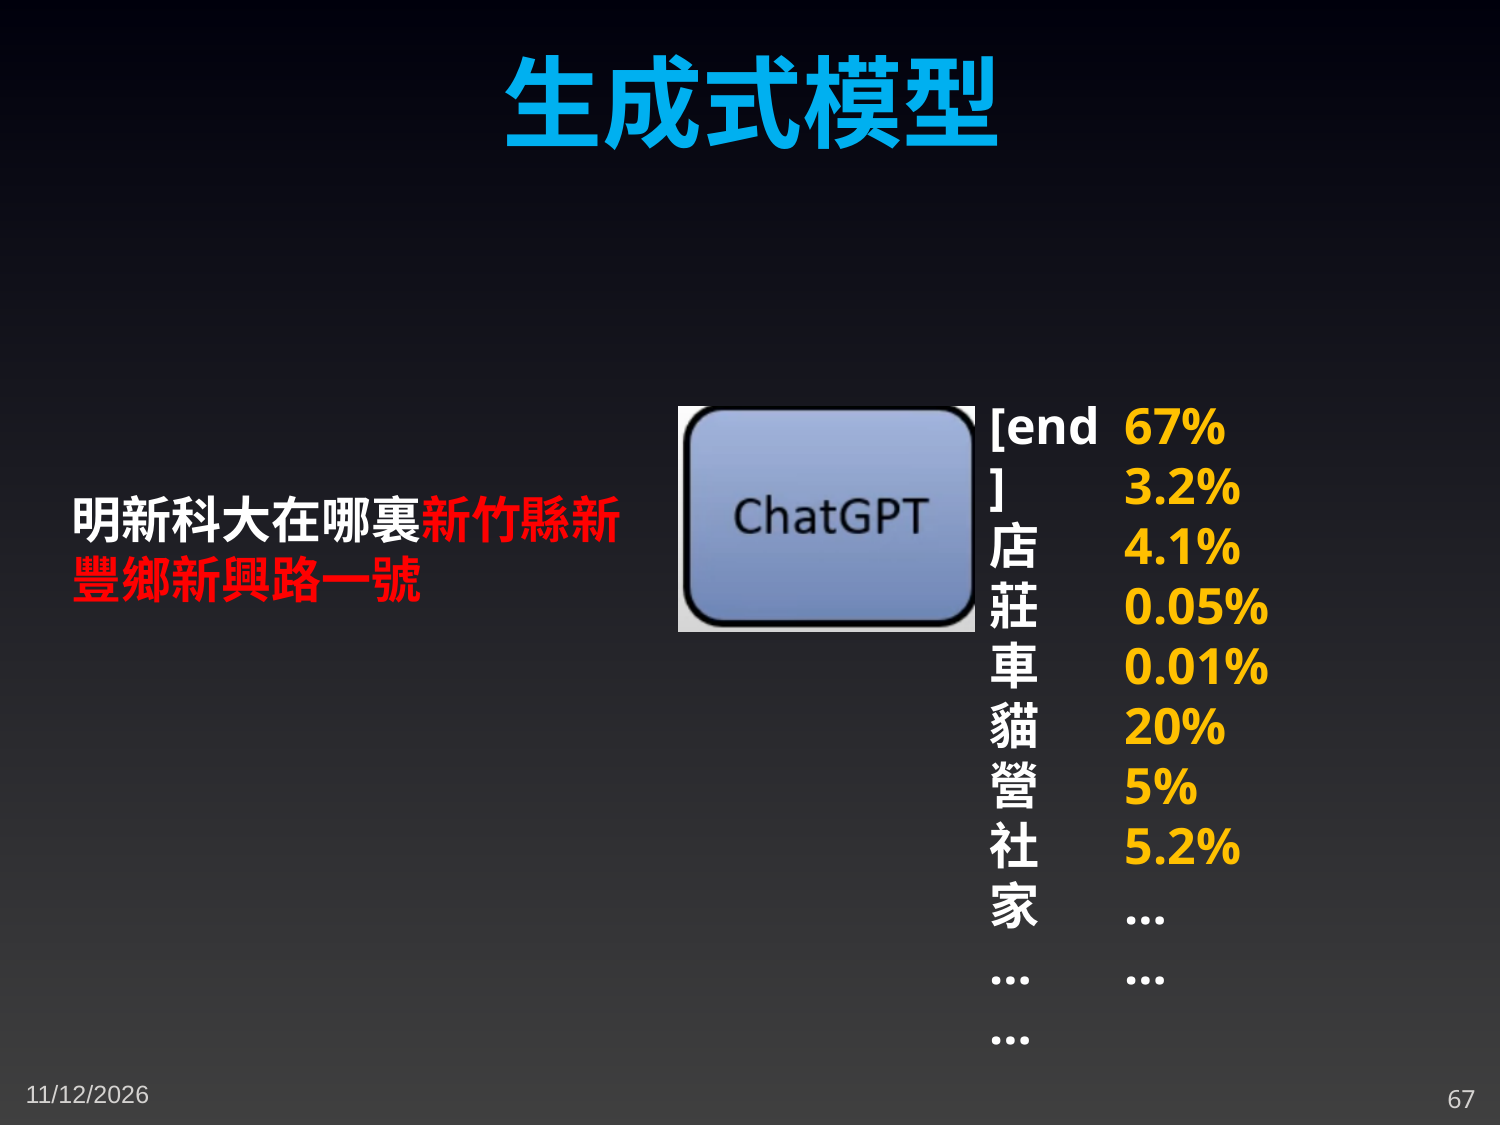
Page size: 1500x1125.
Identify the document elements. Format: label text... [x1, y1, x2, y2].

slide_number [10, 1075, 411, 1117]
picture [678, 405, 976, 632]
text_box [end] 店 莊 車 貓 營 社 家 … … [974, 387, 1125, 1063]
text_box 明新科大在哪裏新竹縣新豐鄉新興路一號 [56, 480, 644, 616]
slide_number 67 [1340, 1075, 1491, 1117]
text_box 67% 3.2% 4.1% 0.05% 0.01% 20% 5% 5.2% … … [1110, 387, 1288, 1003]
text_box 生成式模型 [487, 12, 1075, 175]
